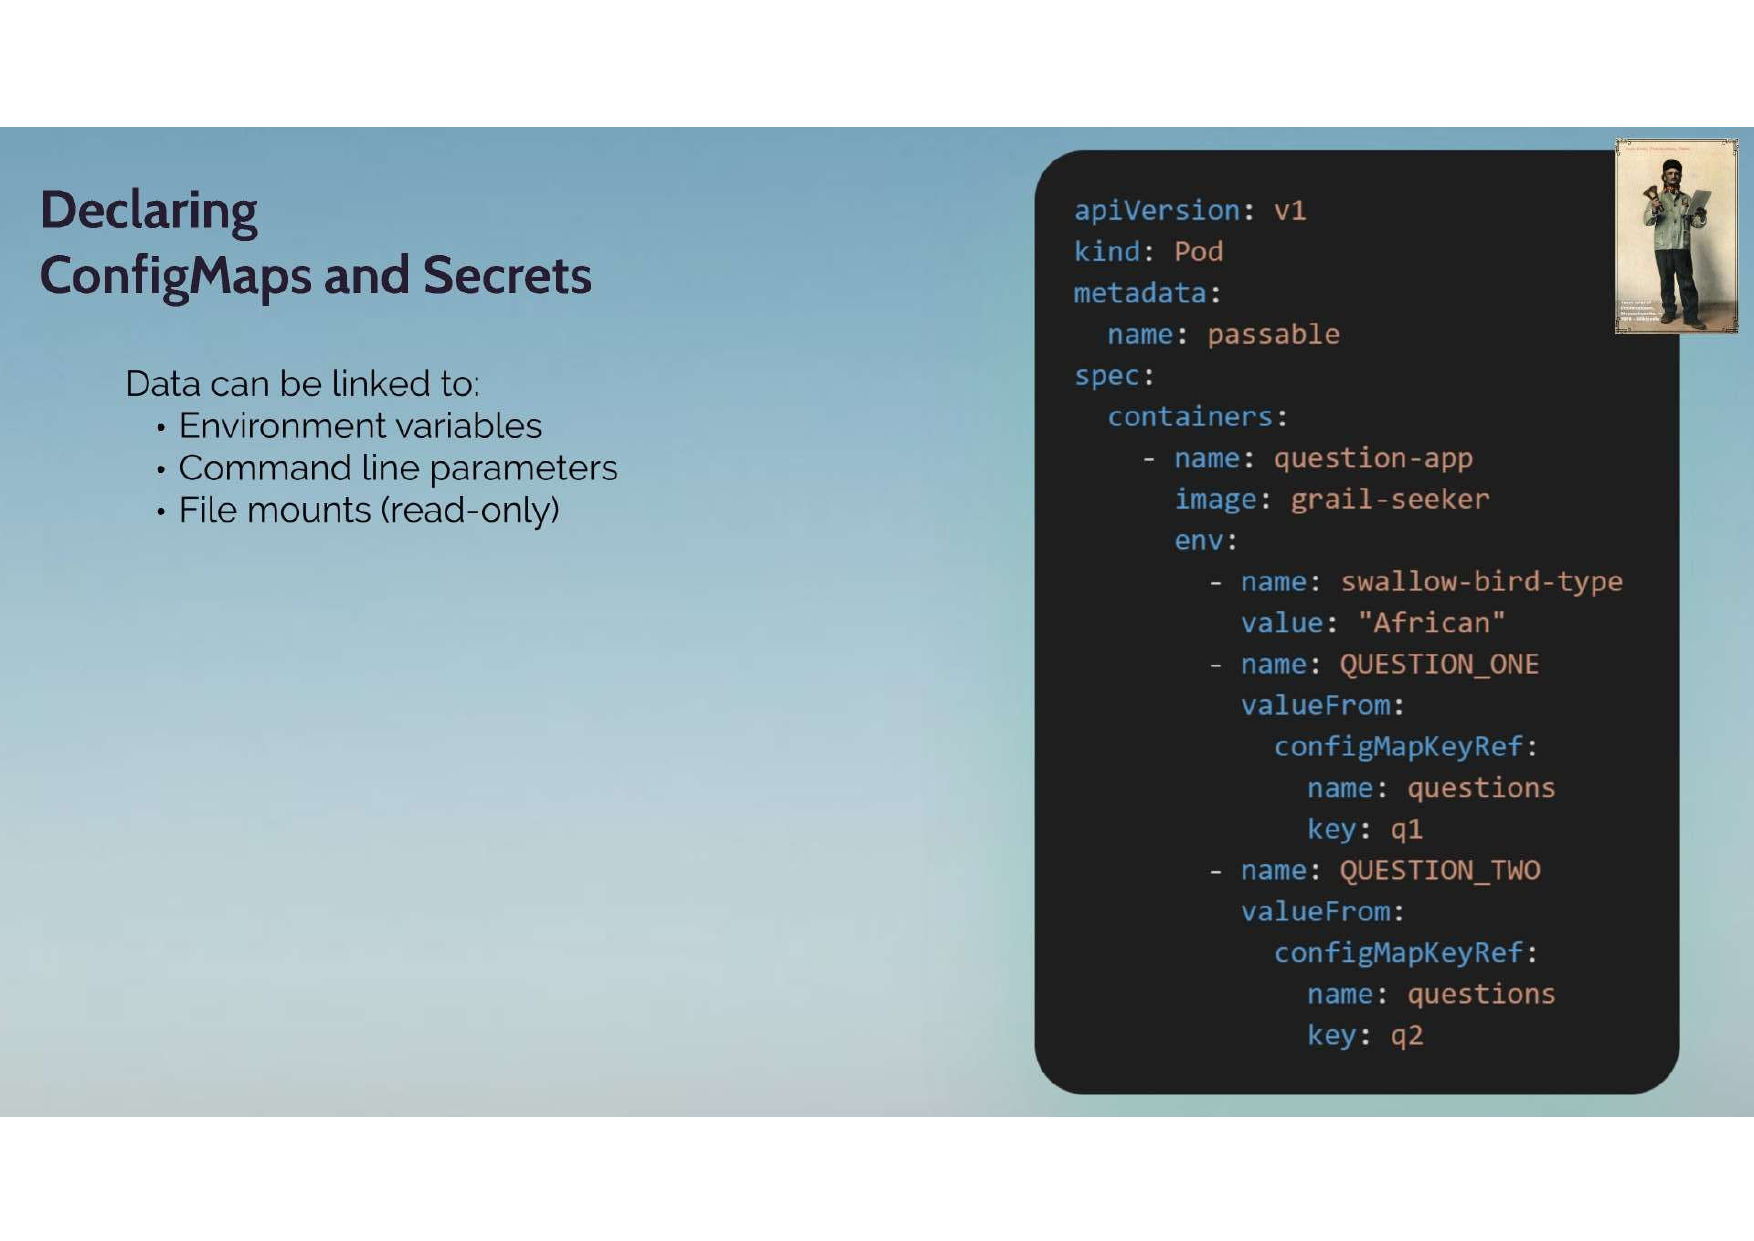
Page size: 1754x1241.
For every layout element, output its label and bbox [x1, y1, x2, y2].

picture [0, 127, 1754, 1117]
